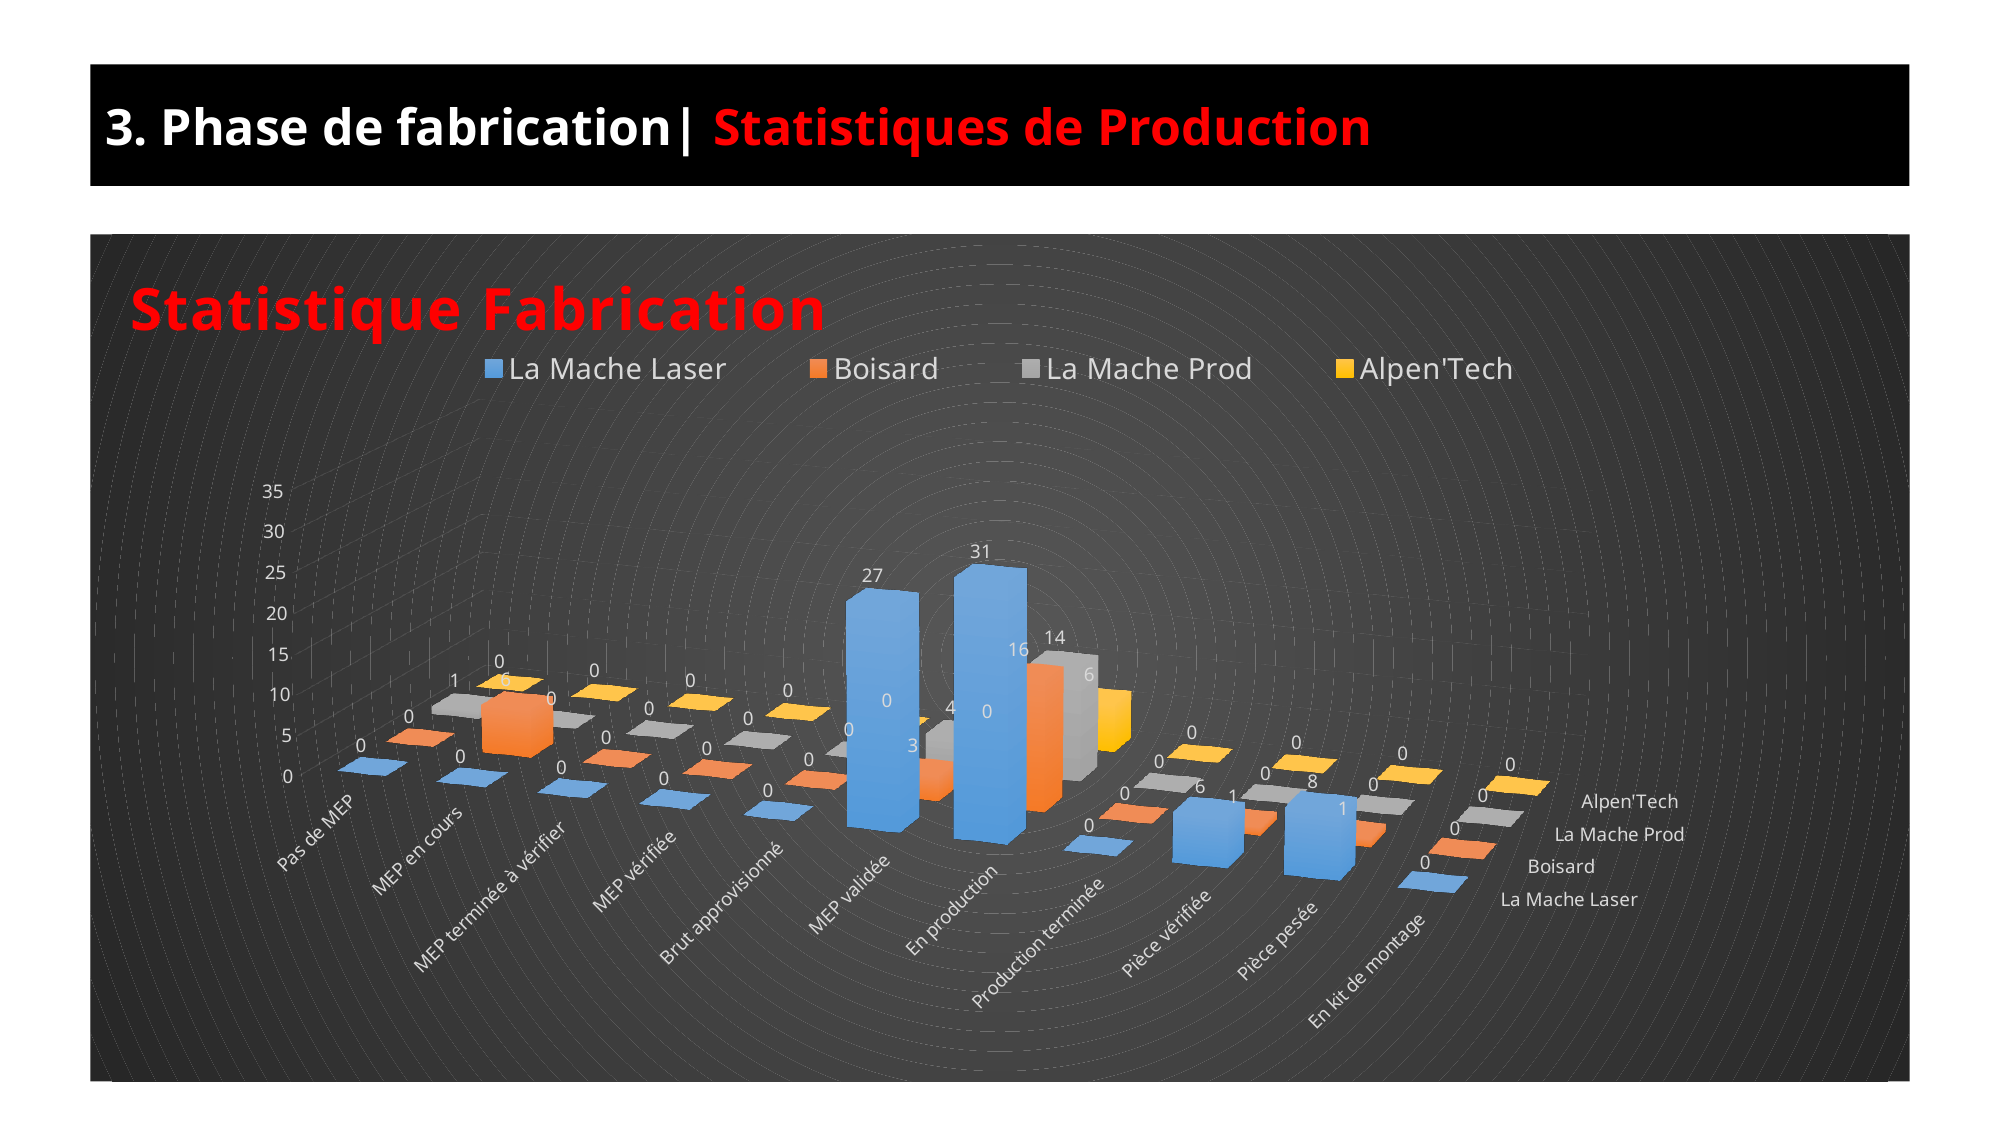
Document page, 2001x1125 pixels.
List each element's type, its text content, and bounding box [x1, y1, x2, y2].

chart [90, 234, 1910, 1082]
text_box 3. Phase de fabrication| Statistiques de Production [90, 64, 1910, 186]
